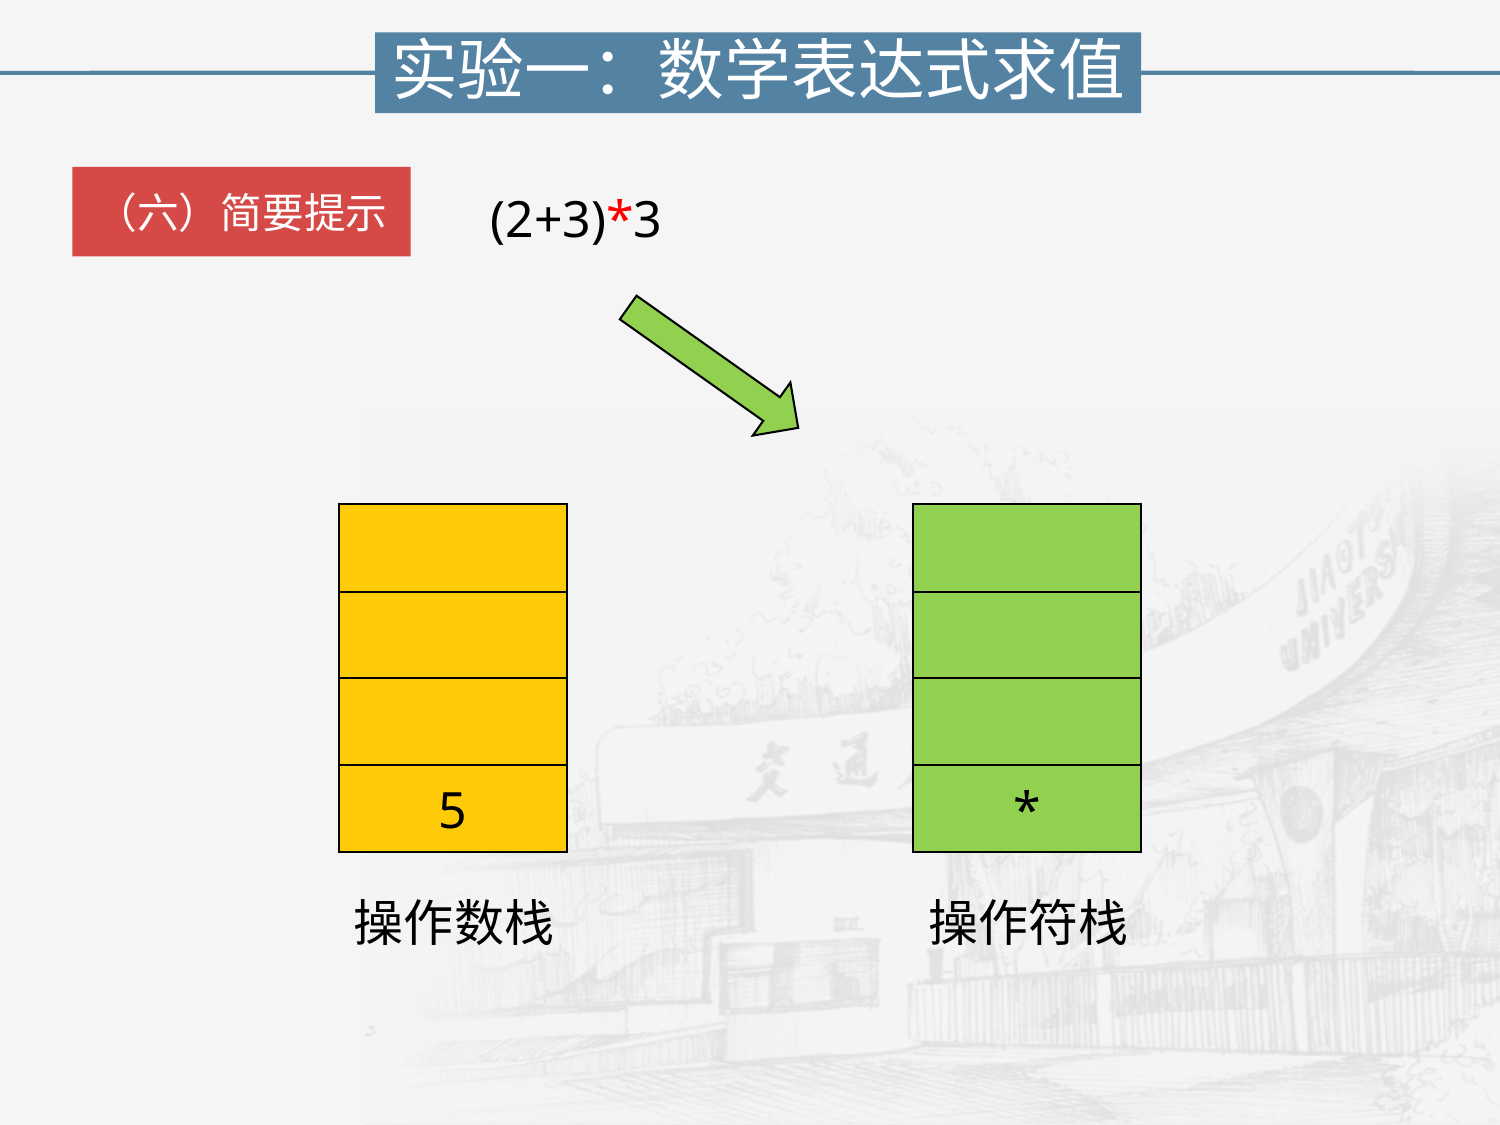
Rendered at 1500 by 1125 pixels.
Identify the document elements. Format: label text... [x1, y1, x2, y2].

text_box 操作数栈 [339, 877, 590, 960]
text_box [338, 503, 568, 593]
text_box [912, 593, 1142, 679]
text_box [618, 294, 800, 438]
text_box [338, 593, 568, 679]
text_box * [912, 764, 1142, 853]
text_box [912, 679, 1142, 764]
text_box （六）简要提示 [71, 166, 412, 257]
text_box [912, 503, 1142, 593]
text_box 操作符栈 [913, 877, 1165, 960]
text_box (2+3)*3 [475, 173, 977, 255]
text_box 实验一：数学表达式求值 [375, 32, 1142, 114]
text_box 5 [338, 766, 568, 853]
text_box [338, 679, 568, 766]
